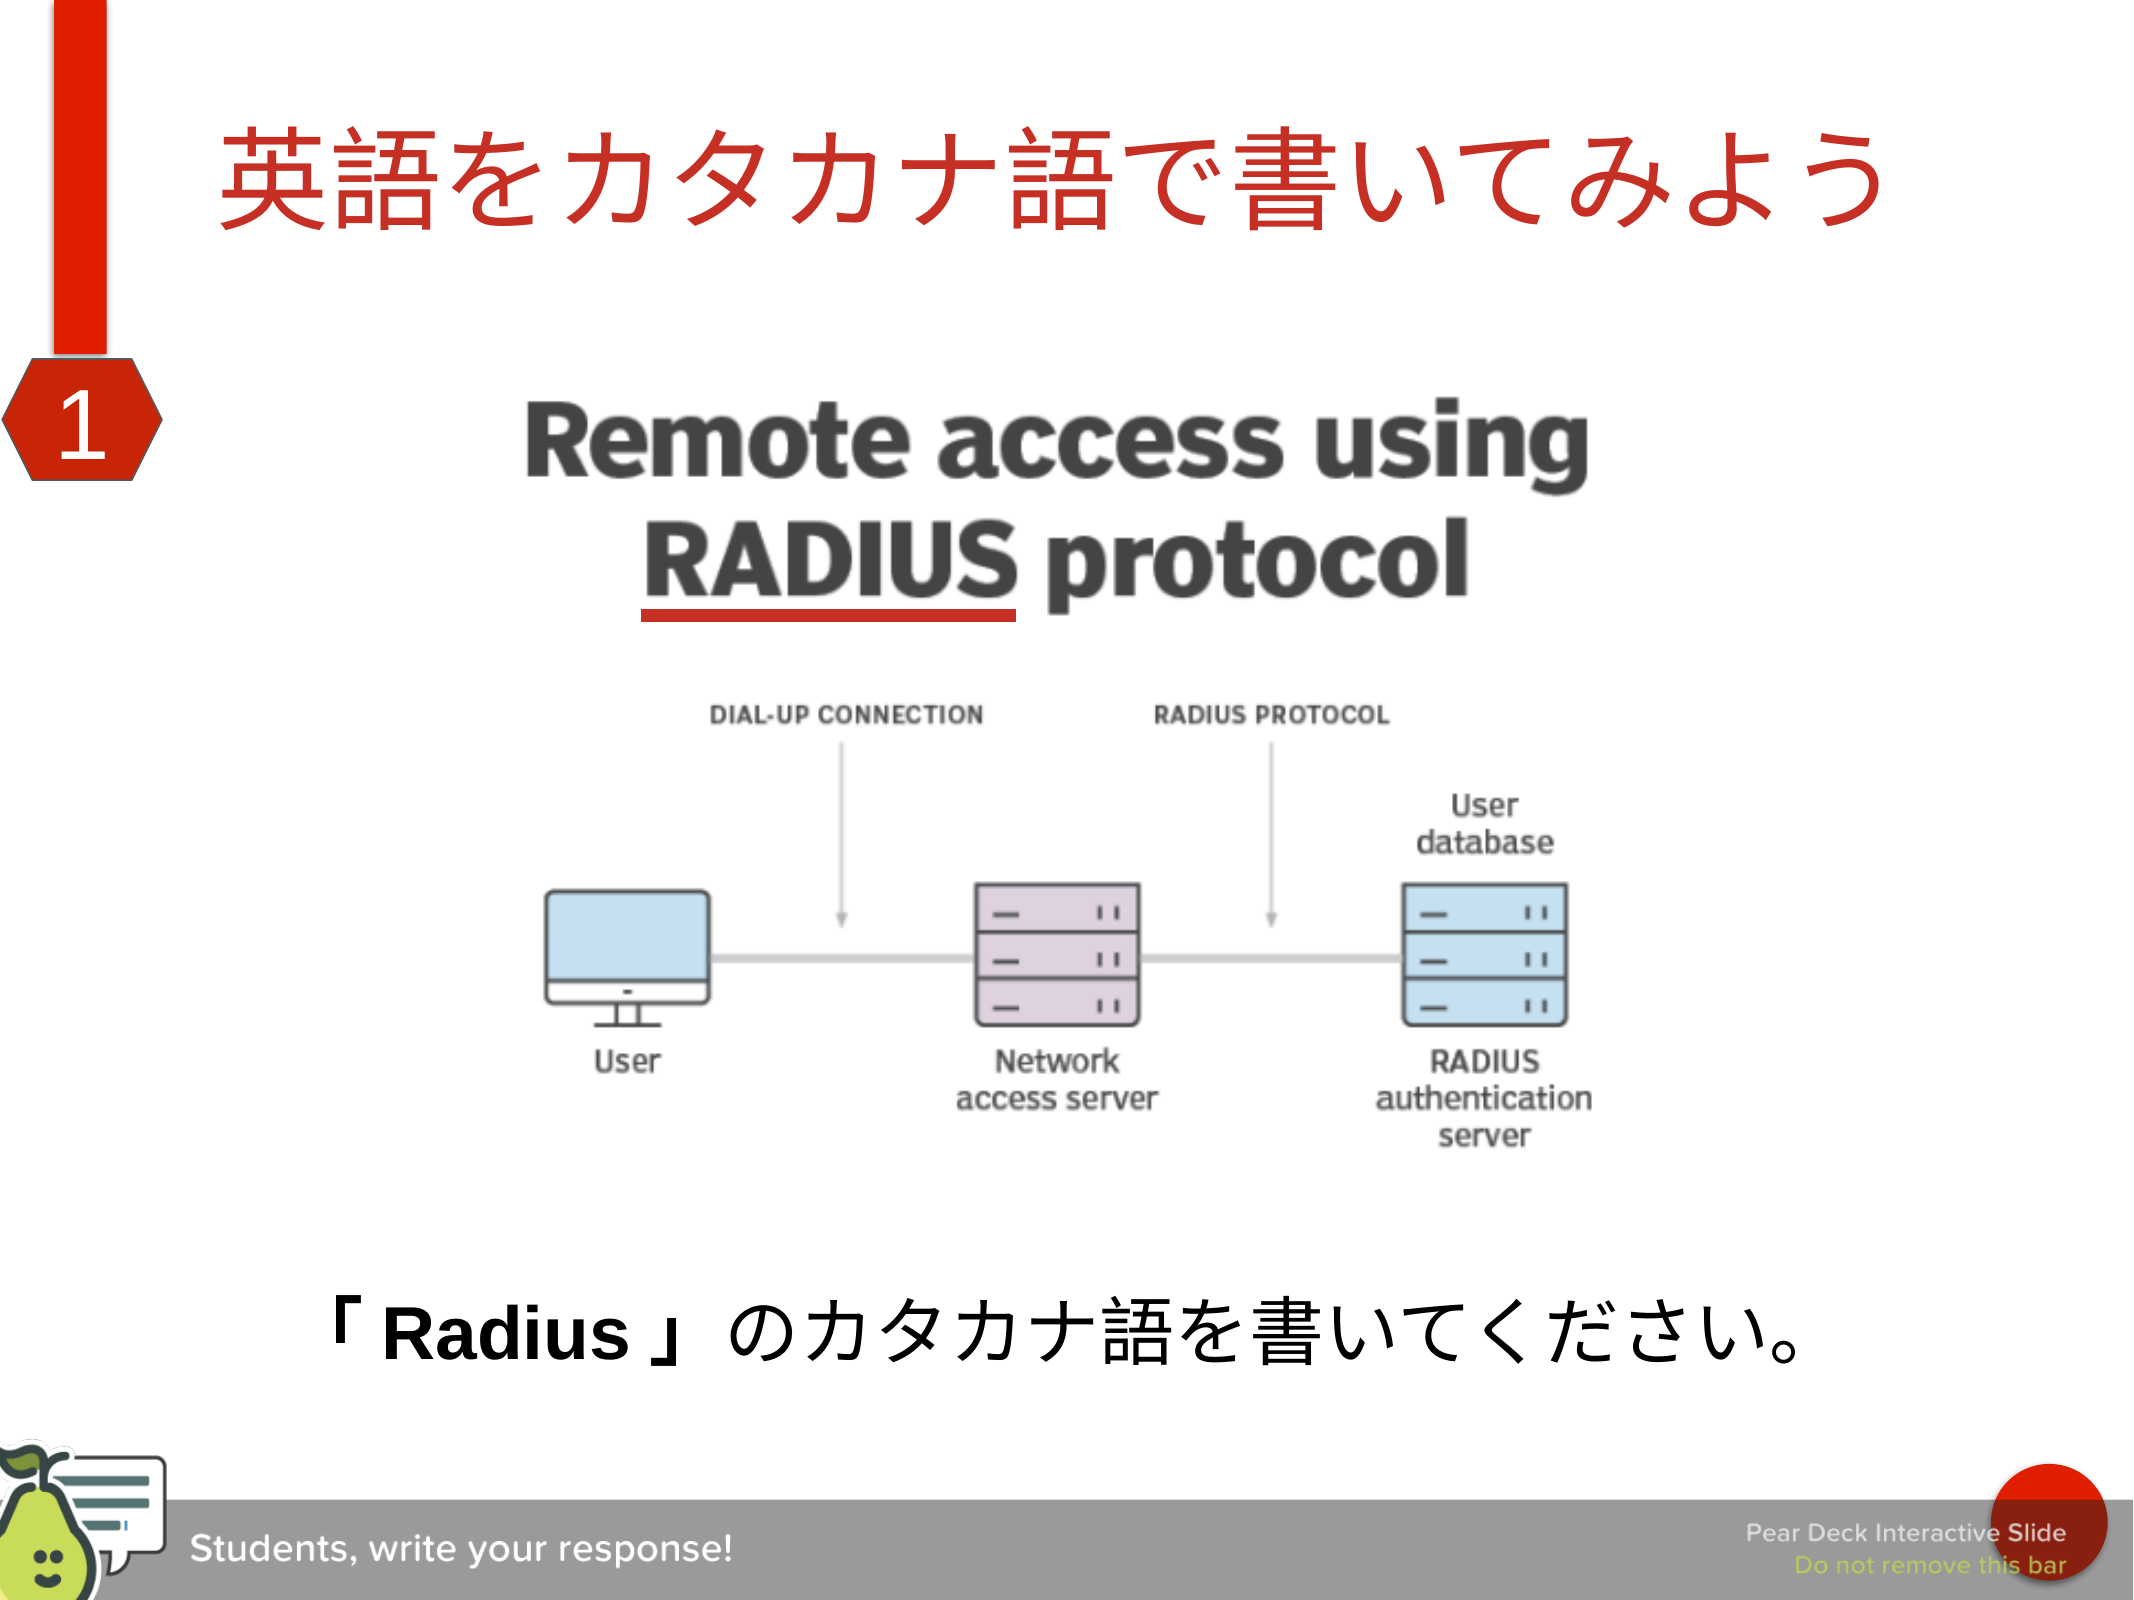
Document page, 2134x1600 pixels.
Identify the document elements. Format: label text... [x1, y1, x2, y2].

picture [0, 1433, 2134, 1600]
title 英語をカタカナ語で書いてみよう [208, 11, 1927, 343]
text_box 「Radius」のカタカナ語を書いてください。 [122, 1269, 2011, 1390]
text_box 1 [2, 358, 163, 481]
picture [466, 358, 1669, 1183]
